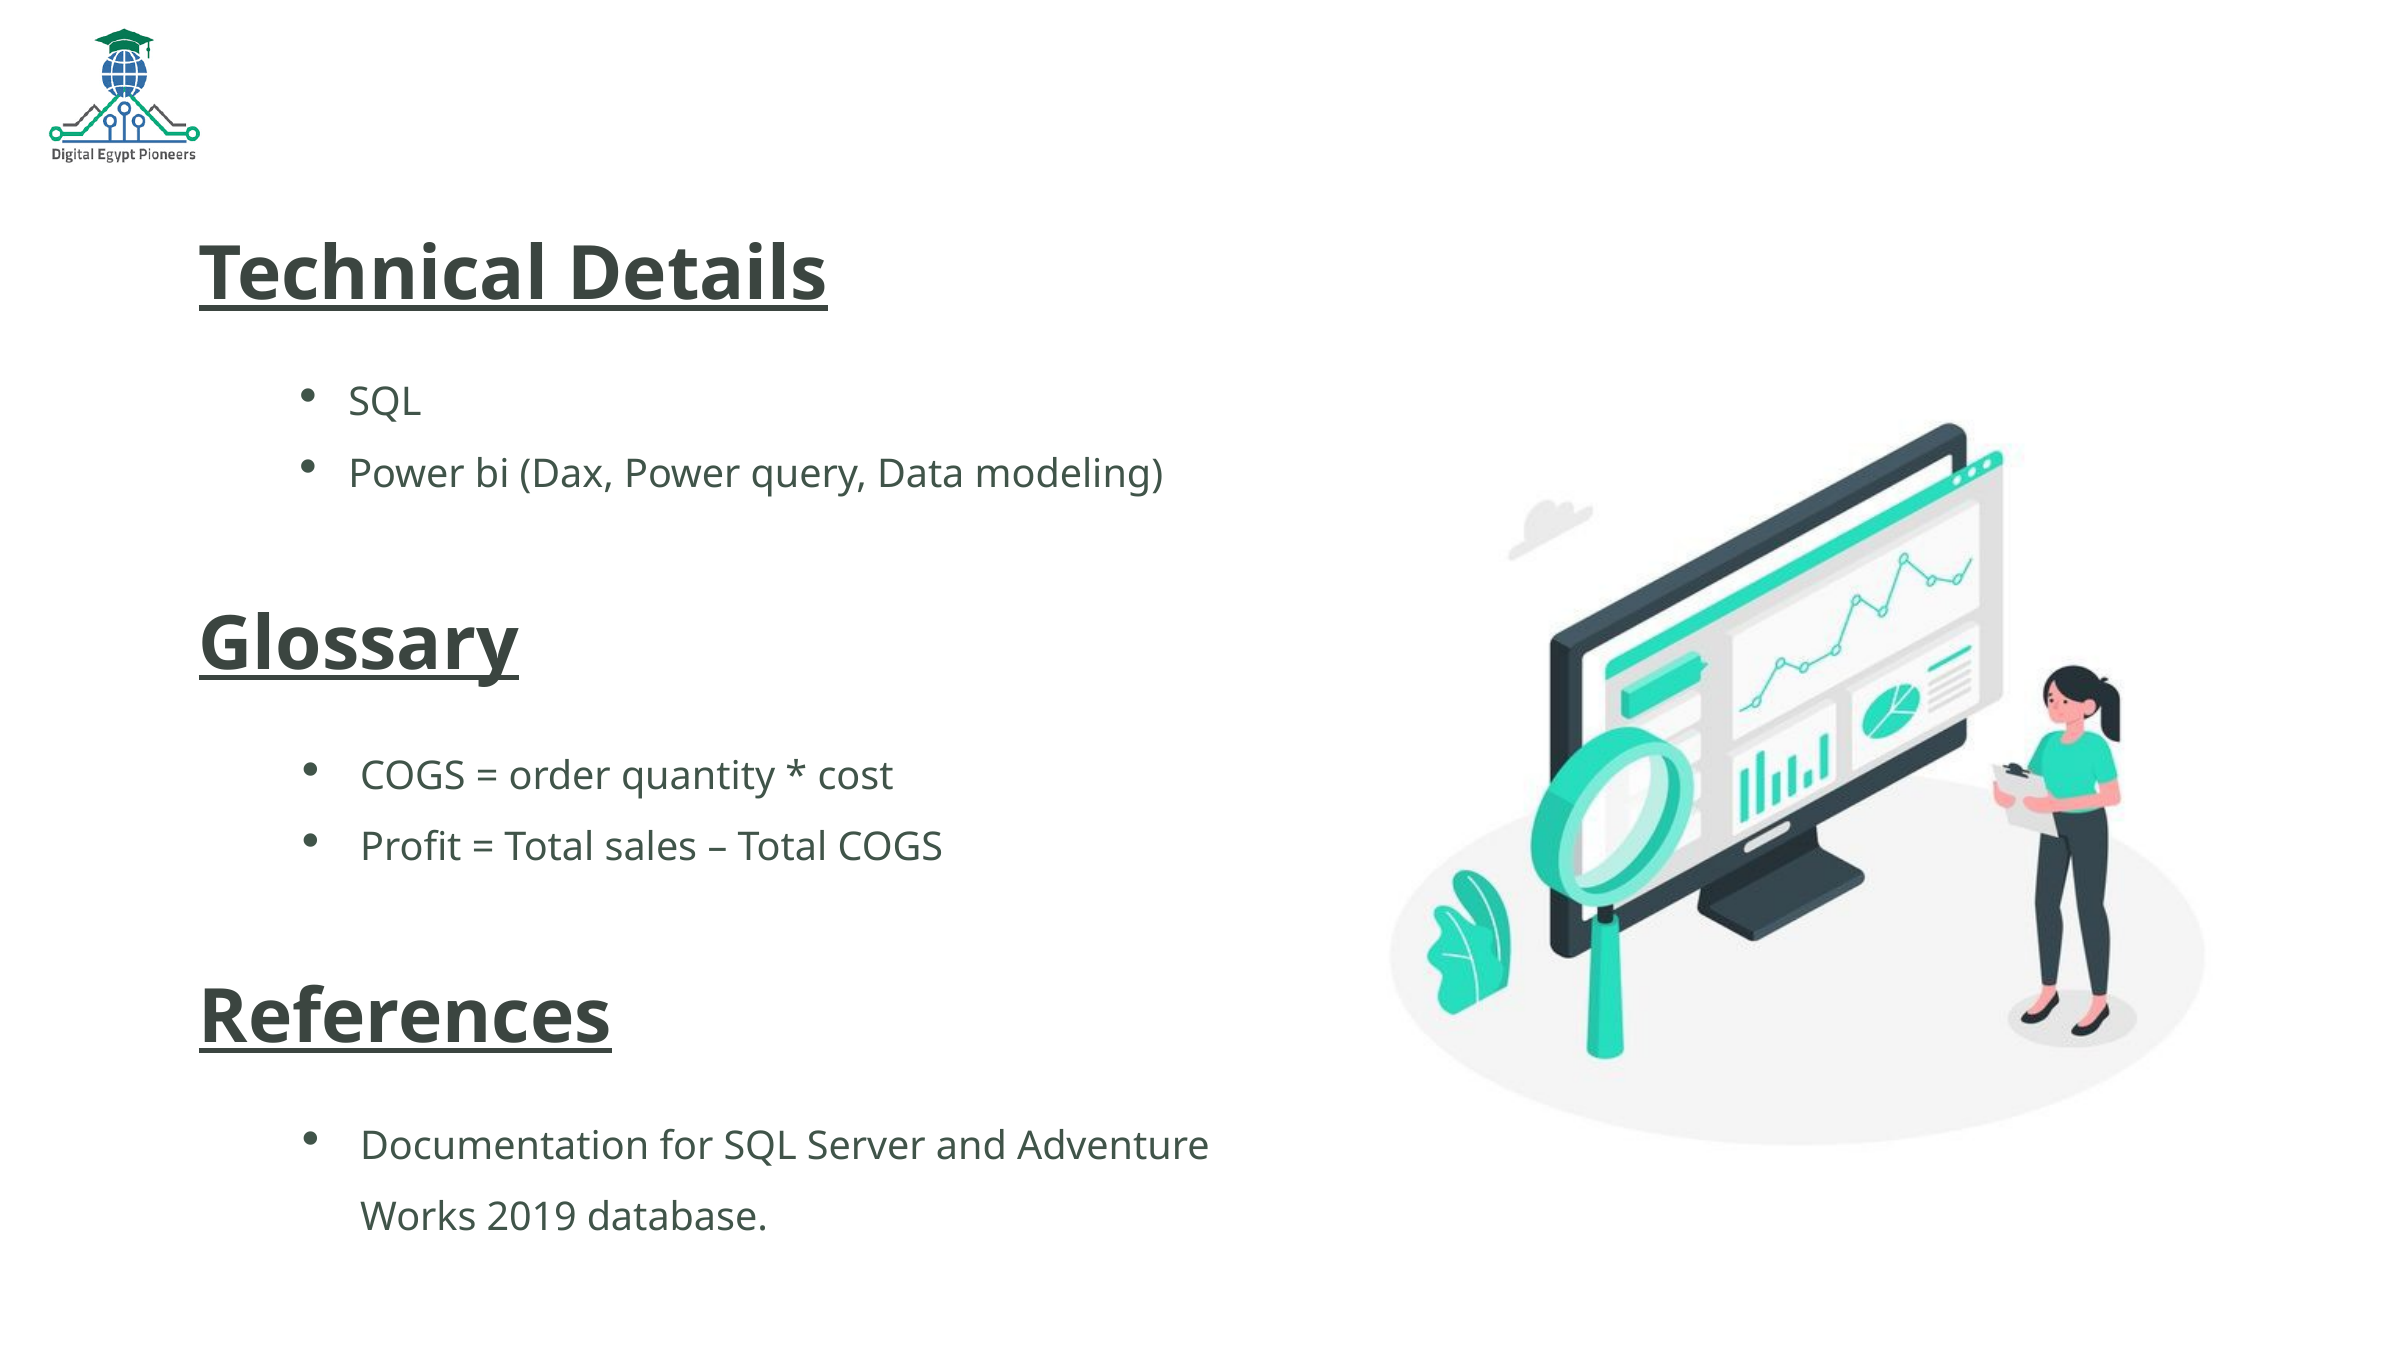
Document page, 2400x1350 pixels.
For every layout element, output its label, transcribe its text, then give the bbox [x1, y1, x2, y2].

picture [0, 27, 247, 167]
picture [1299, 302, 2278, 1226]
text_box Glossary [198, 558, 894, 685]
text_box Technical Details [198, 188, 894, 316]
text_box Documentation for SQL Server and Adventure Works 2019 database. [304, 1095, 1249, 1226]
text_box SQL Power bi (Dax, Power query, Data modeling) [226, 352, 1262, 483]
text_box COGS = order quantity * cost Profit = Total sales – Total COGS [304, 726, 1299, 856]
text_box References [198, 931, 829, 1058]
